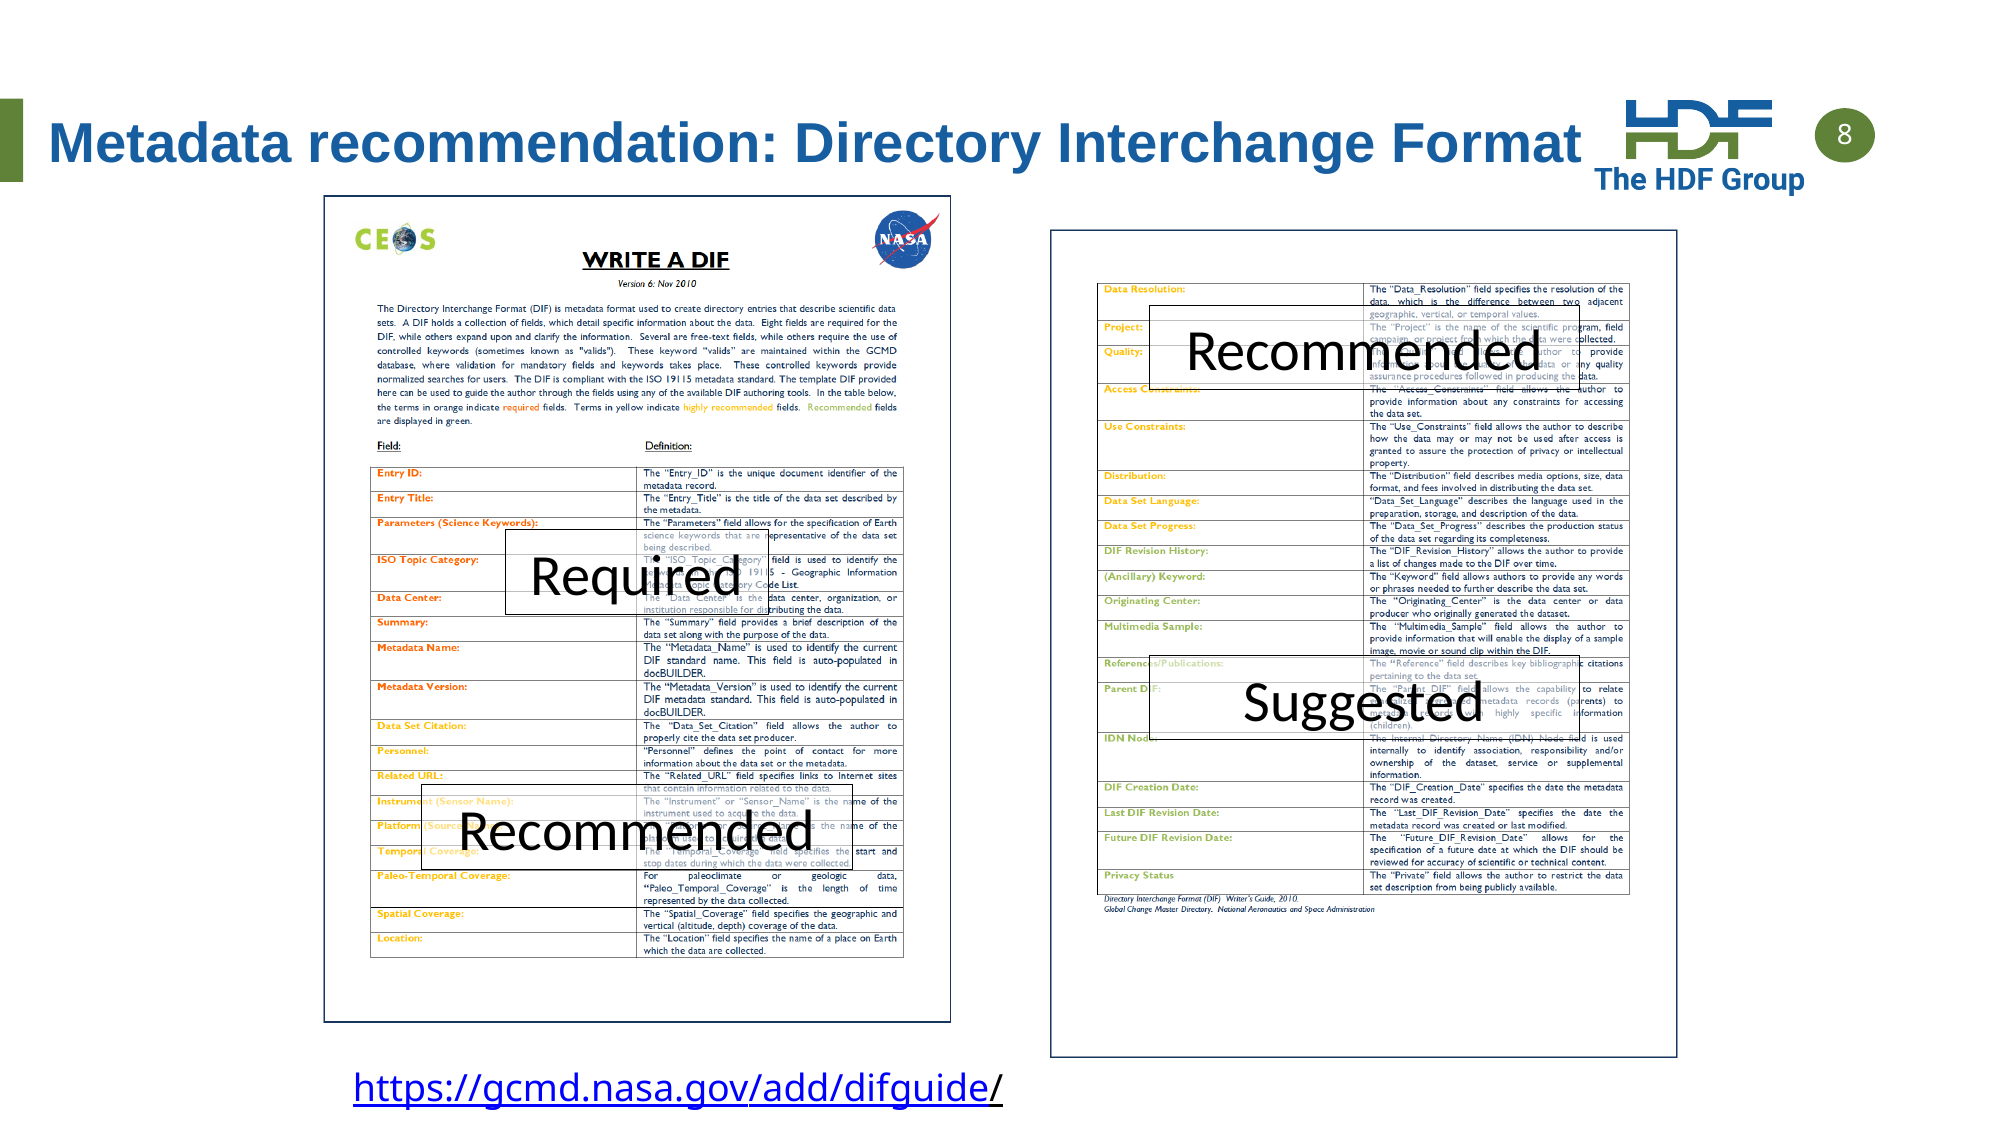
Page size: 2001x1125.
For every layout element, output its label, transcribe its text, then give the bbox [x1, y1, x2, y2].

title Metadata recommendation: Directory Interchange Format [39, 98, 1603, 182]
picture [309, 183, 965, 1035]
picture [1583, 97, 1815, 200]
picture [1040, 216, 1689, 1068]
text_box https://gcmd.nasa.gov/add/difguide/ [338, 1056, 1028, 1122]
